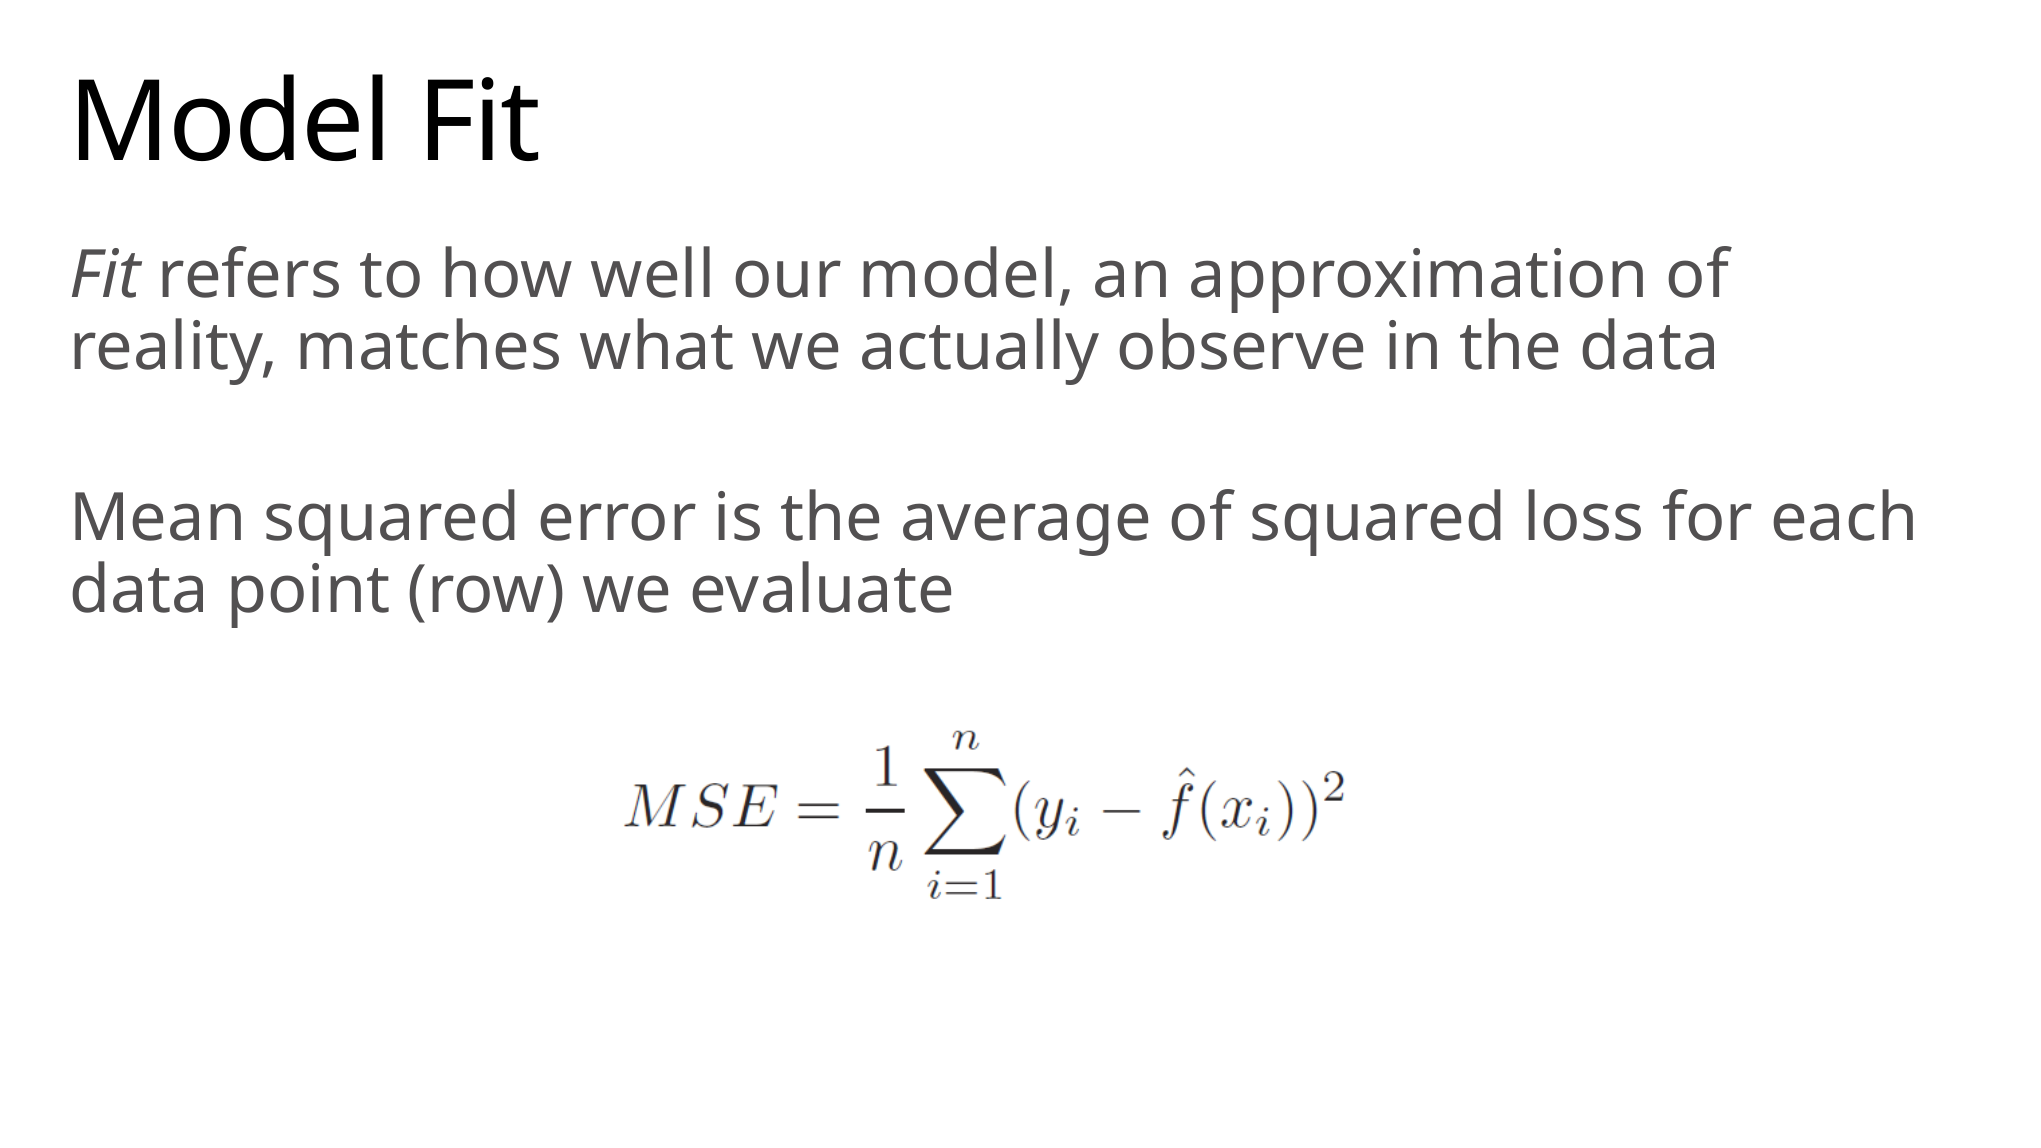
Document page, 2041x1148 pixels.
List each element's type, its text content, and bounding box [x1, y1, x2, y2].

list Fit refers to how well our model, an approximation of reality, matches what we actually observe in the data Mean squared error is the average of squared loss for each data point (row) we evaluate [45, 161, 1960, 1039]
title Model Fit [45, 48, 1996, 200]
picture [499, 665, 1354, 934]
